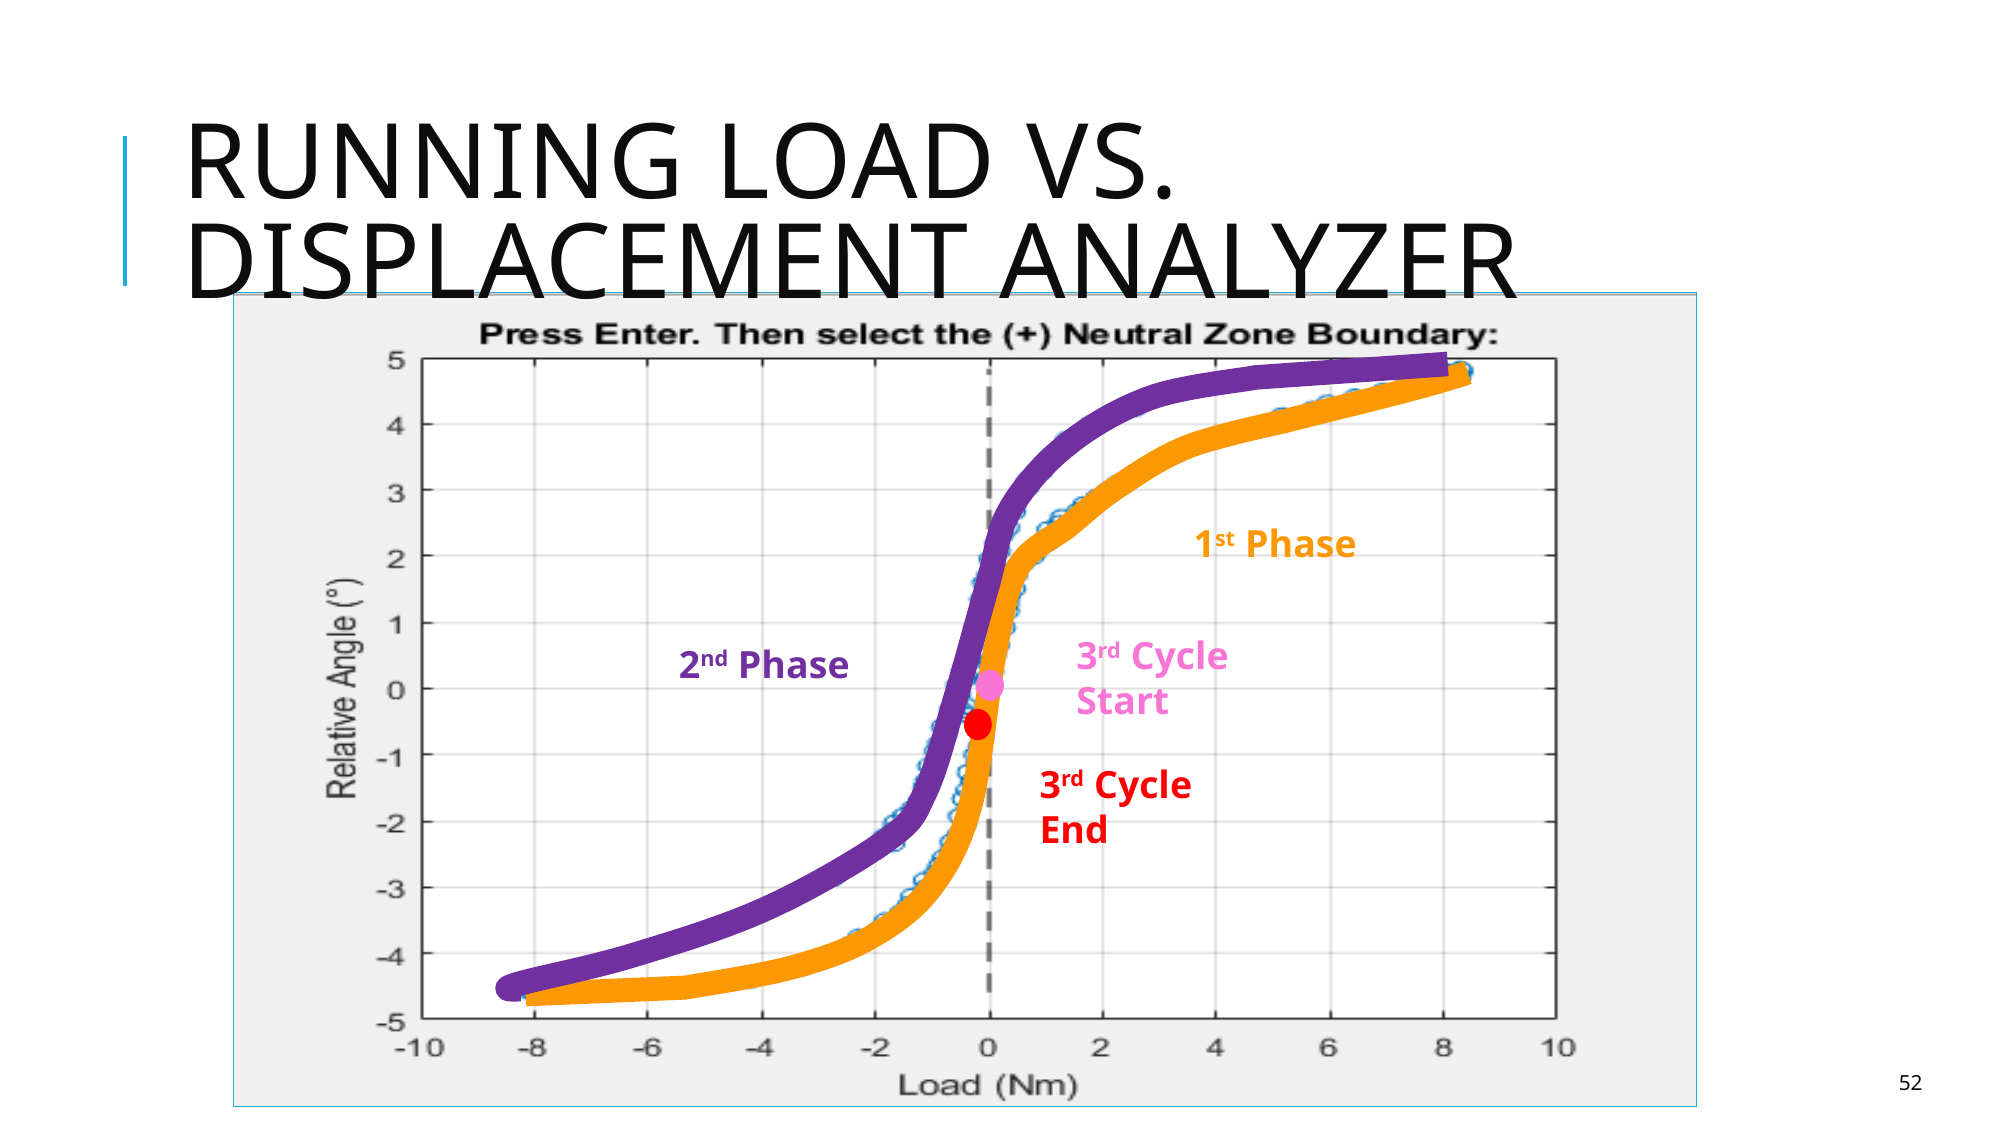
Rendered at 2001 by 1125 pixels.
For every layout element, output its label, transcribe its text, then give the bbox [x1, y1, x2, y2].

slide_number 52 [1777, 1061, 1938, 1107]
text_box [507, 363, 1469, 995]
title Running Load vs. Displacement analyzer [168, 96, 1763, 342]
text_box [233, 292, 1697, 1107]
